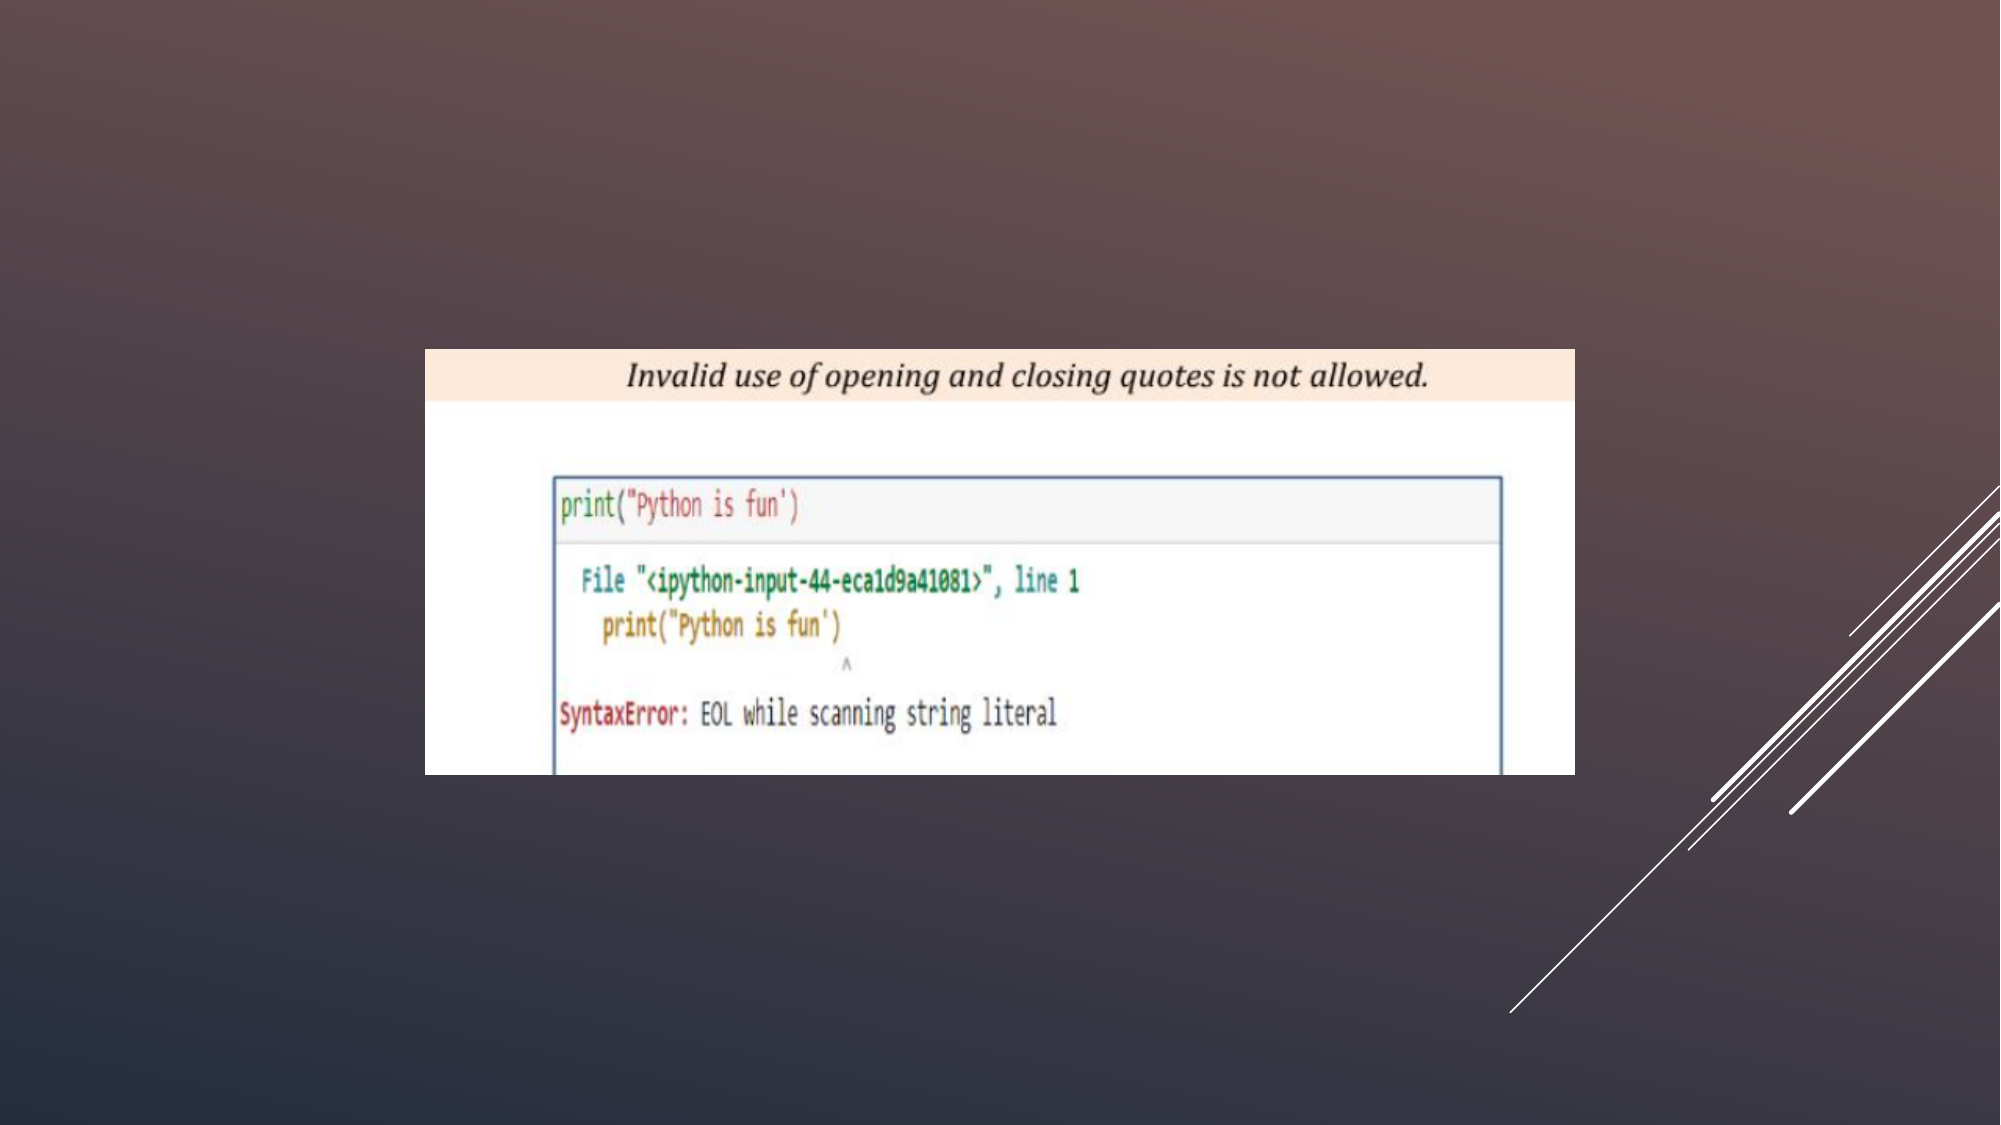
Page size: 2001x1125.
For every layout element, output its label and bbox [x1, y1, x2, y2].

picture [425, 349, 1575, 776]
